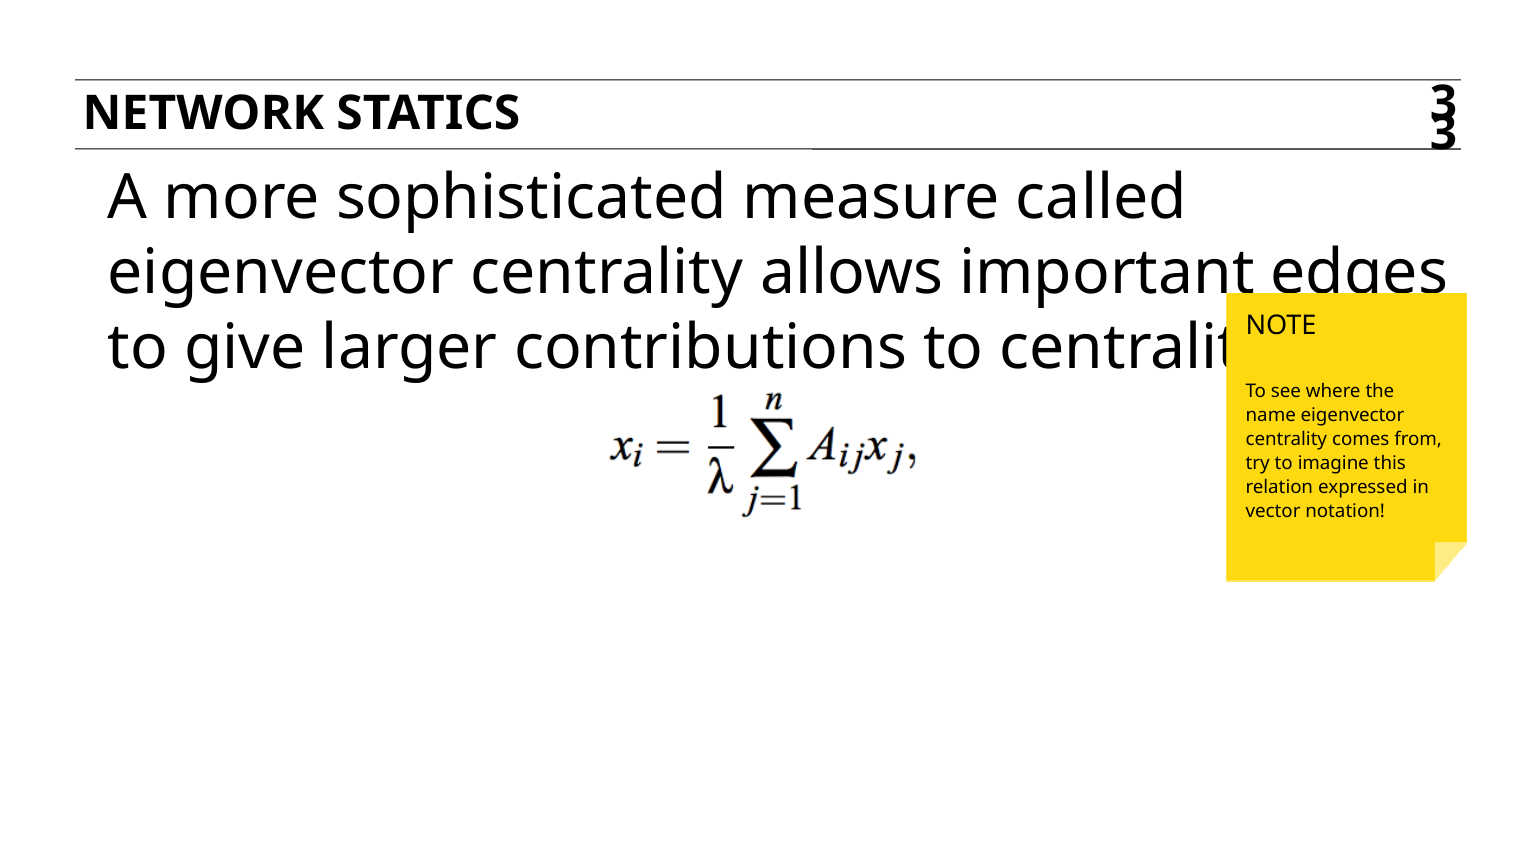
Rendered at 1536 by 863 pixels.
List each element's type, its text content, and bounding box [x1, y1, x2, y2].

slide_number 33 [1419, 86, 1461, 138]
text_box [1225, 293, 1467, 582]
picture [581, 388, 955, 544]
text_box A more sophisticated measure called eigenvector centrality allows important edges to give larger contributions to centrality: [92, 148, 1468, 688]
list Network statics [67, 81, 1118, 132]
